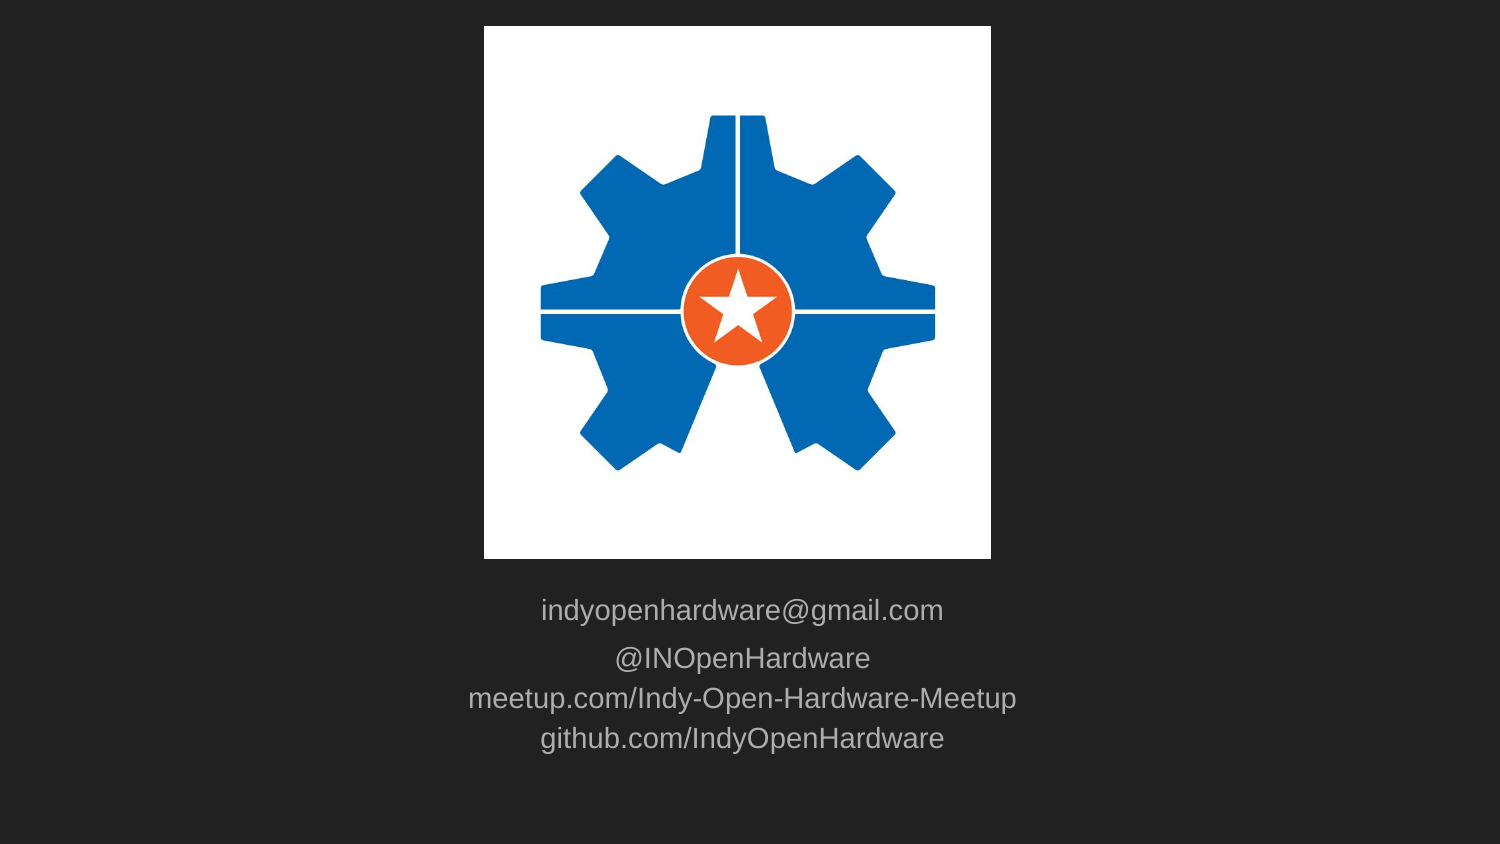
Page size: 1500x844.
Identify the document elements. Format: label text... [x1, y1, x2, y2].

picture [484, 26, 991, 559]
list indyopenhardware@gmail.com @INOpenHardware meetup.com/Indy-Open-Hardware-Meetup github.com/IndyOpenHardware [316, 562, 1169, 751]
